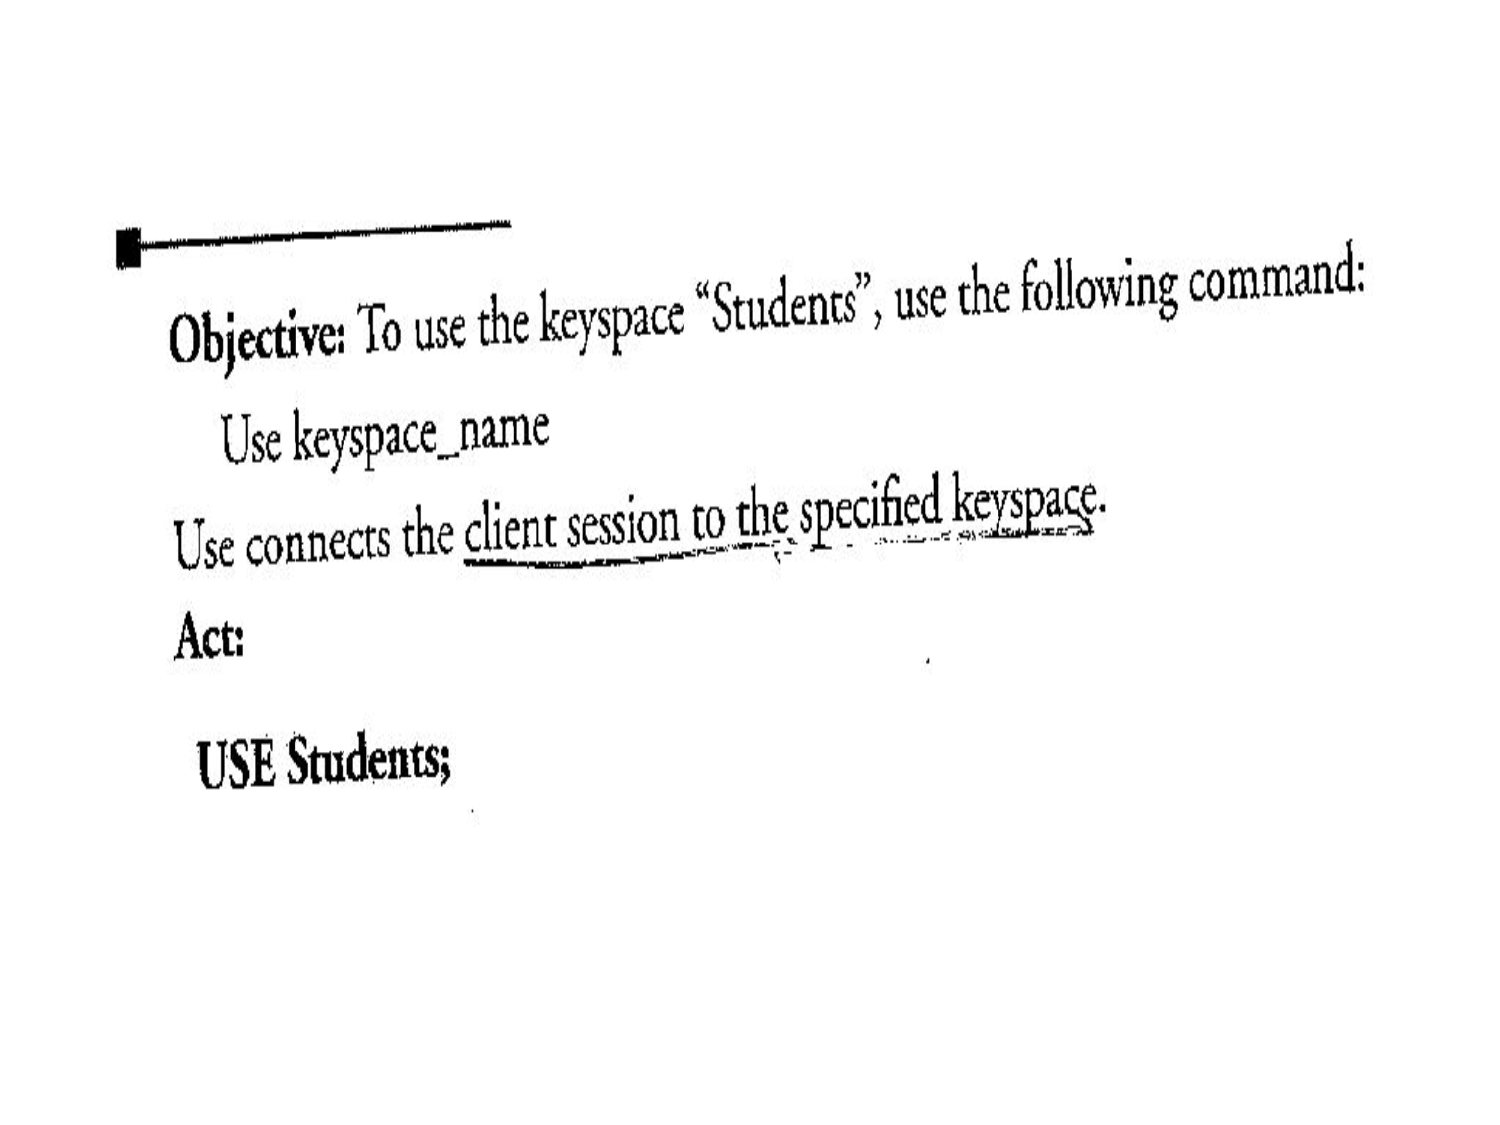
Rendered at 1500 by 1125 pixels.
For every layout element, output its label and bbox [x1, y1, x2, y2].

picture [0, 207, 1459, 830]
